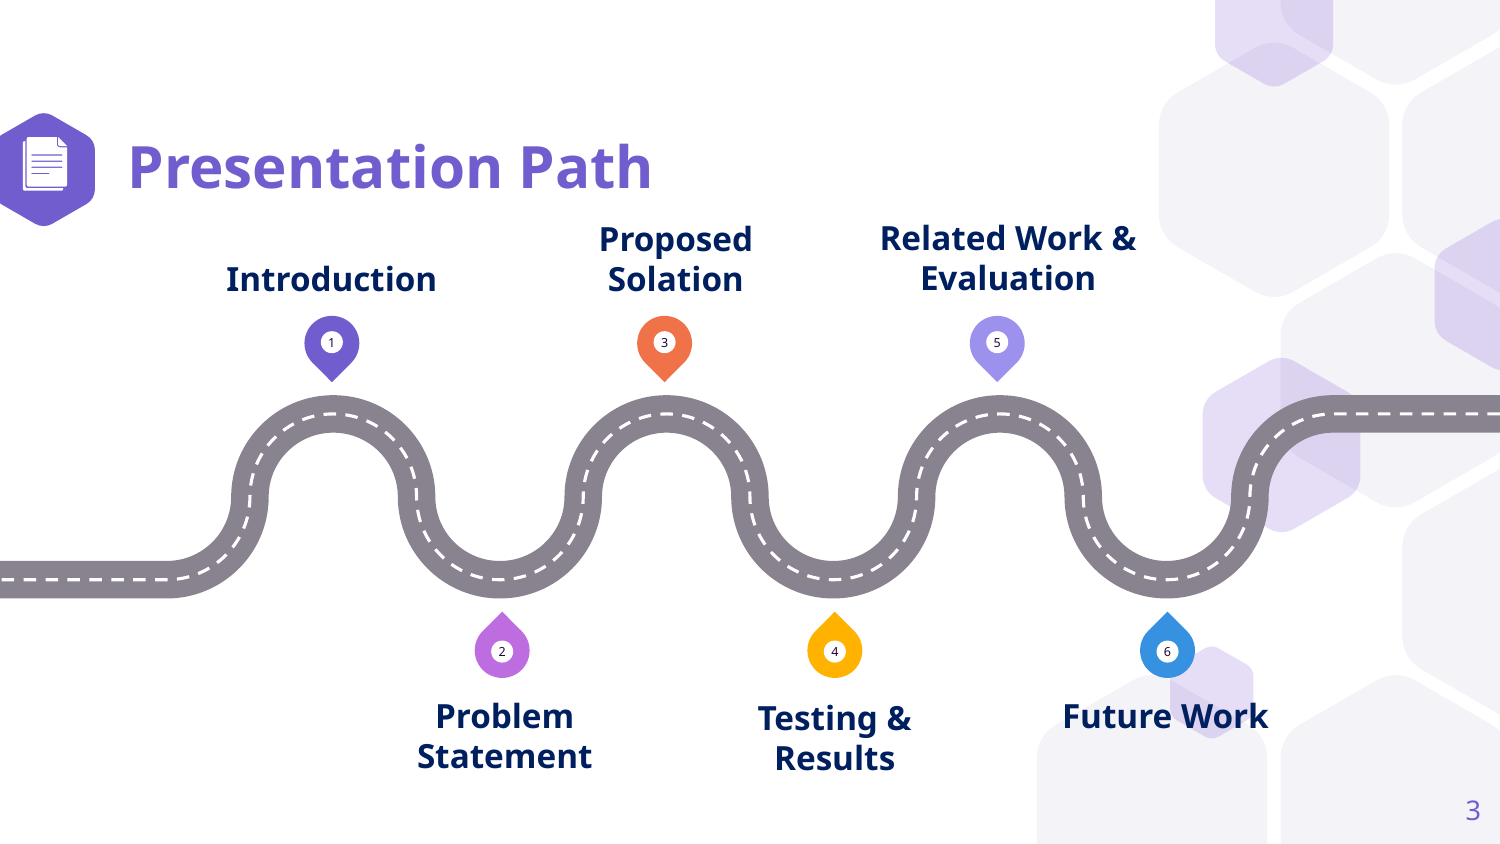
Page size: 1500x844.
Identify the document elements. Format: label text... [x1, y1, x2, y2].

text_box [795, 611, 874, 690]
text_box [0, 413, 1500, 580]
slide_number 3 [1391, 779, 1482, 844]
title Presentation Path [127, 137, 1114, 203]
text_box Introduction [226, 210, 438, 299]
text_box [292, 304, 371, 383]
text_box Testing & Results [706, 697, 964, 785]
text_box Related Work & Evaluation [850, 209, 1166, 297]
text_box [958, 304, 1037, 383]
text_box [625, 304, 704, 383]
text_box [1128, 611, 1207, 690]
text_box Proposed Solation [540, 210, 811, 298]
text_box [22, 136, 68, 192]
text_box Problem Statement [356, 695, 654, 784]
text_box Future Work [1060, 694, 1271, 783]
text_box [463, 611, 542, 690]
